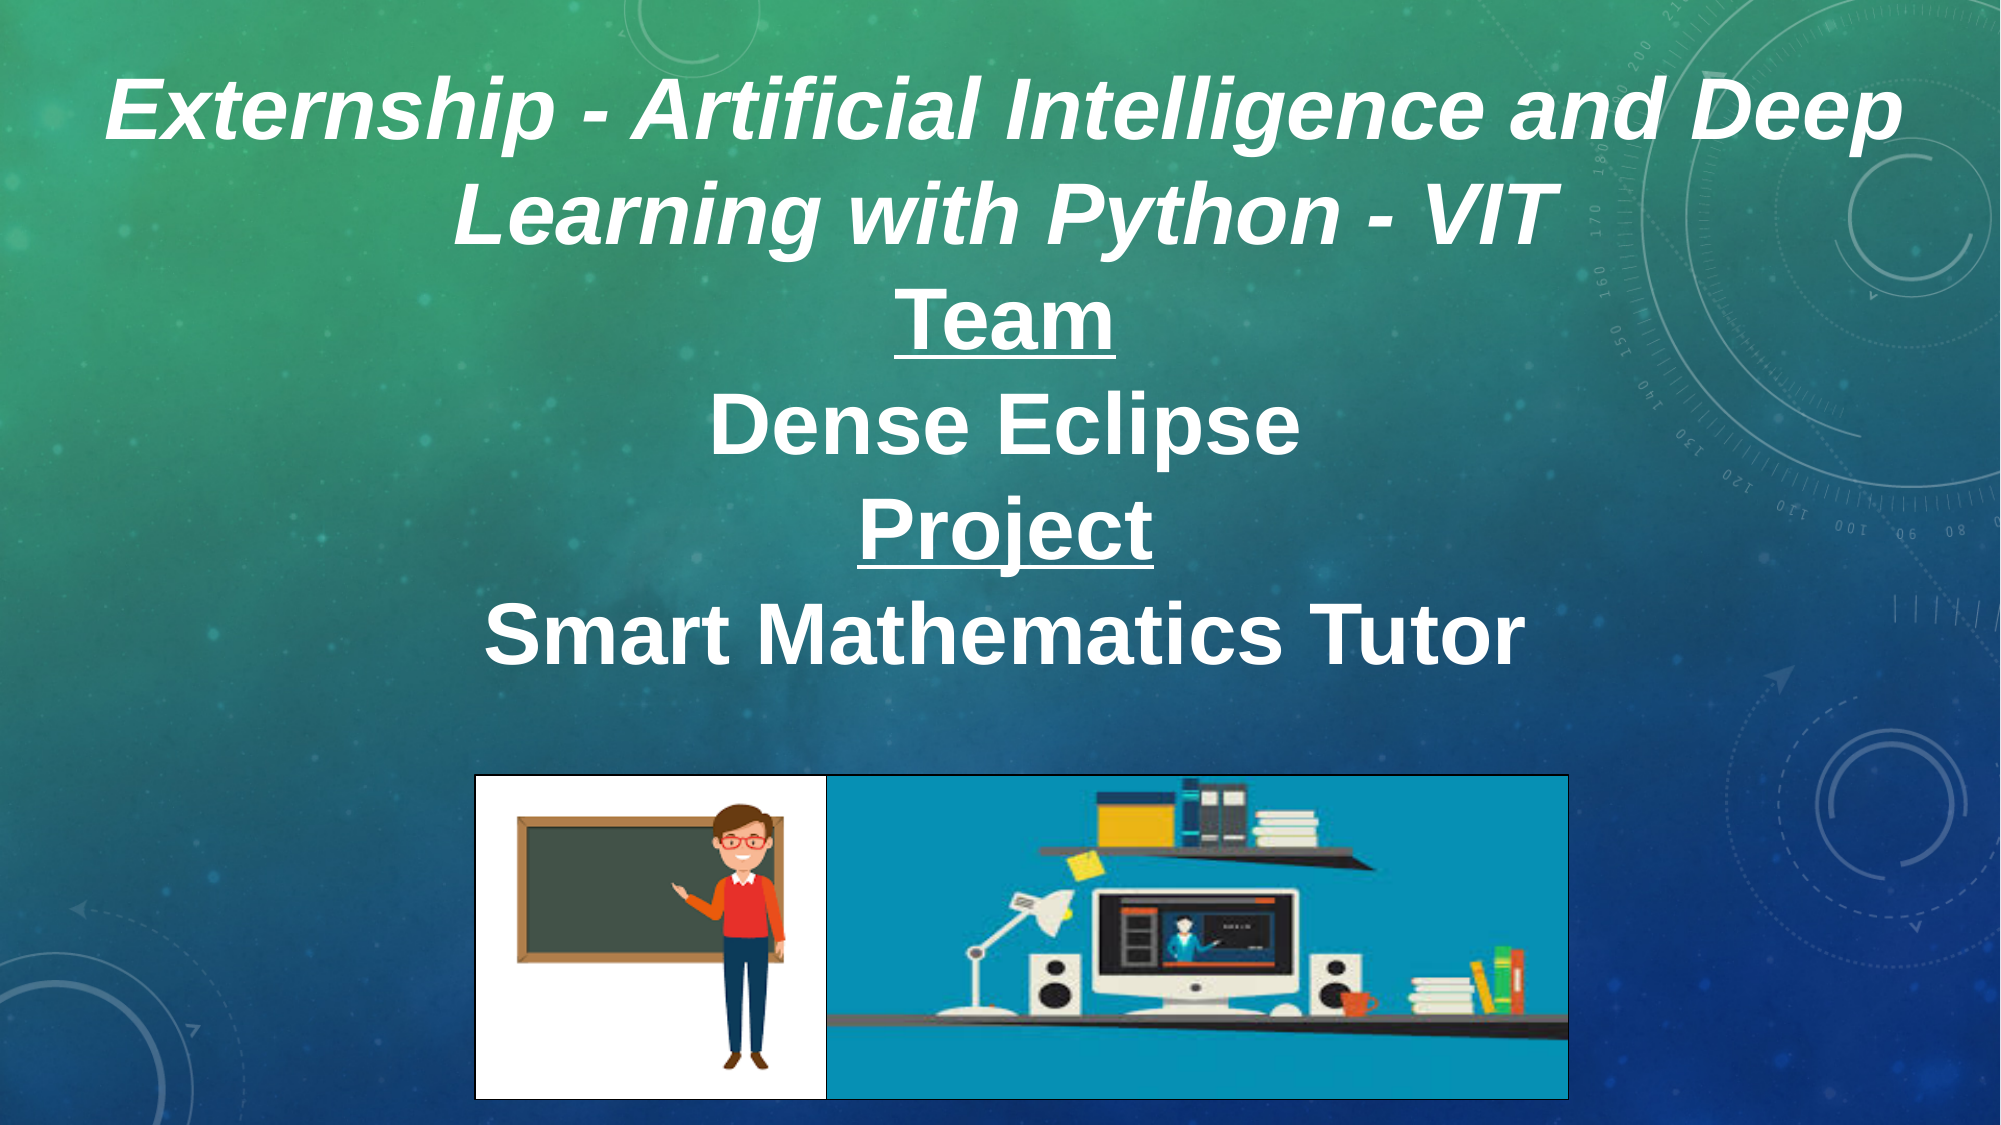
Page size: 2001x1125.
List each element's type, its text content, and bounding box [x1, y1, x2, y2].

title Externship - Artificial Intelligence and Deep Learning with Python - VIT Team Dense Eclipse Project Smart Mathematics Tutor [73, 44, 1938, 690]
picture [0, 0, 2001, 1125]
